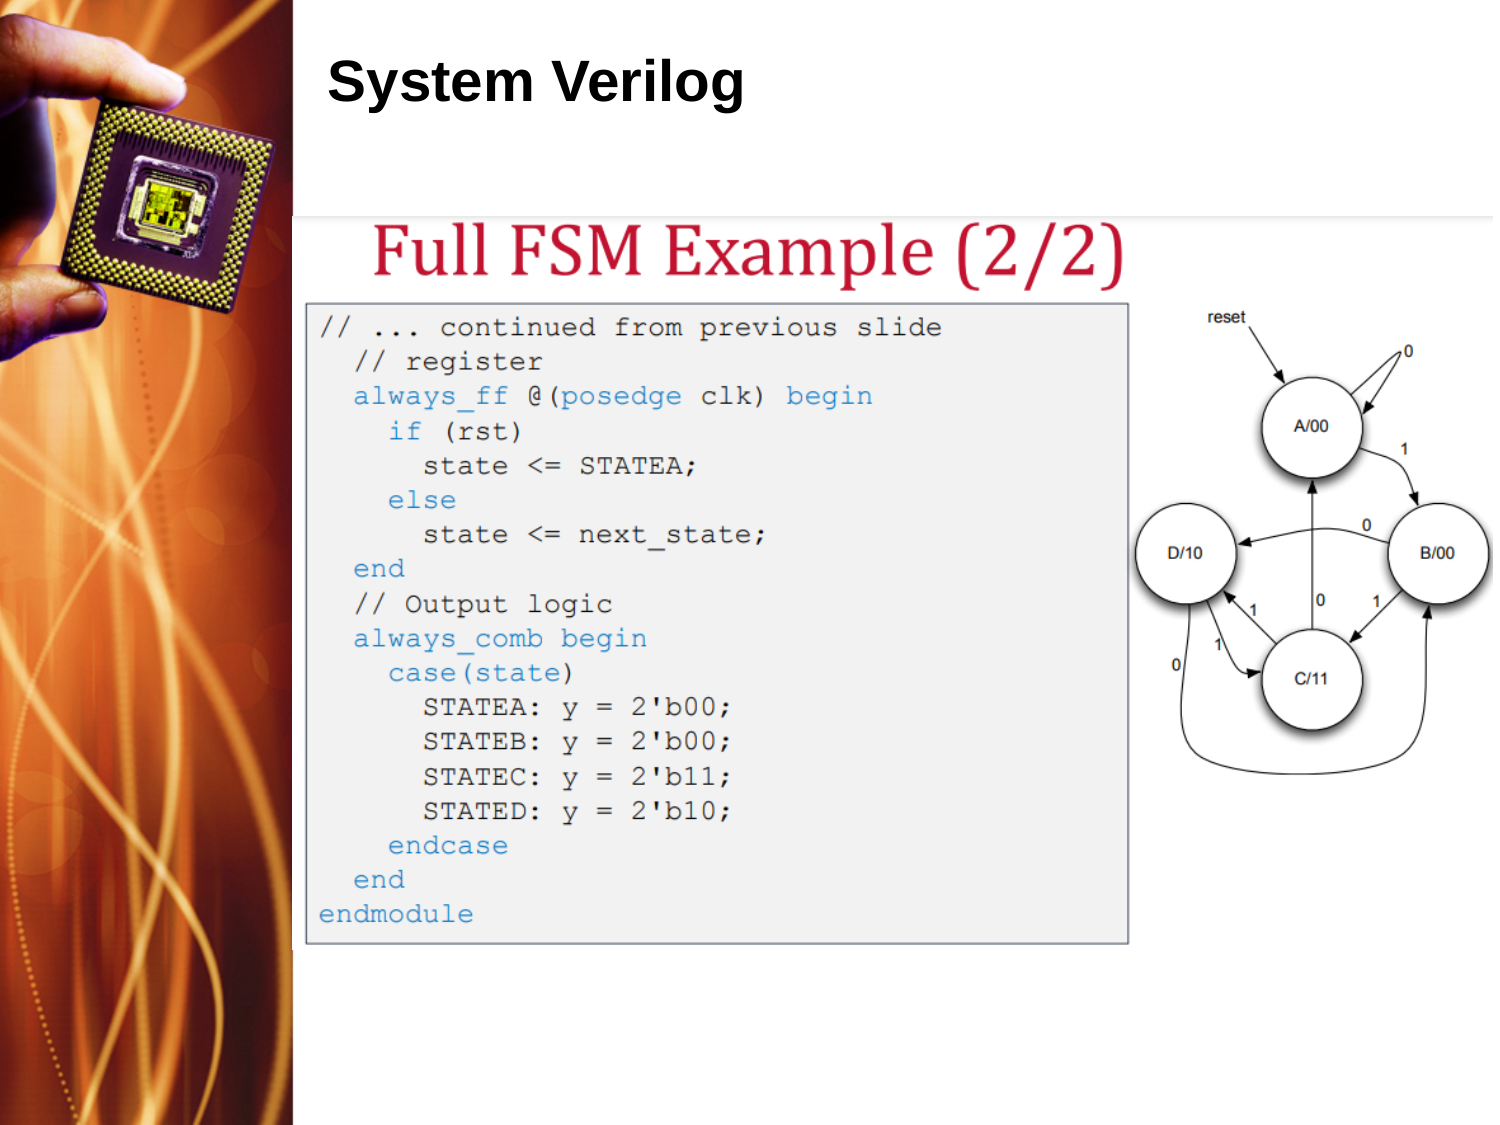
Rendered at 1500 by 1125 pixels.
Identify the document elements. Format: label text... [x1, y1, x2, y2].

picture [0, 0, 1500, 1125]
text_box System Verilog [312, 19, 1471, 138]
